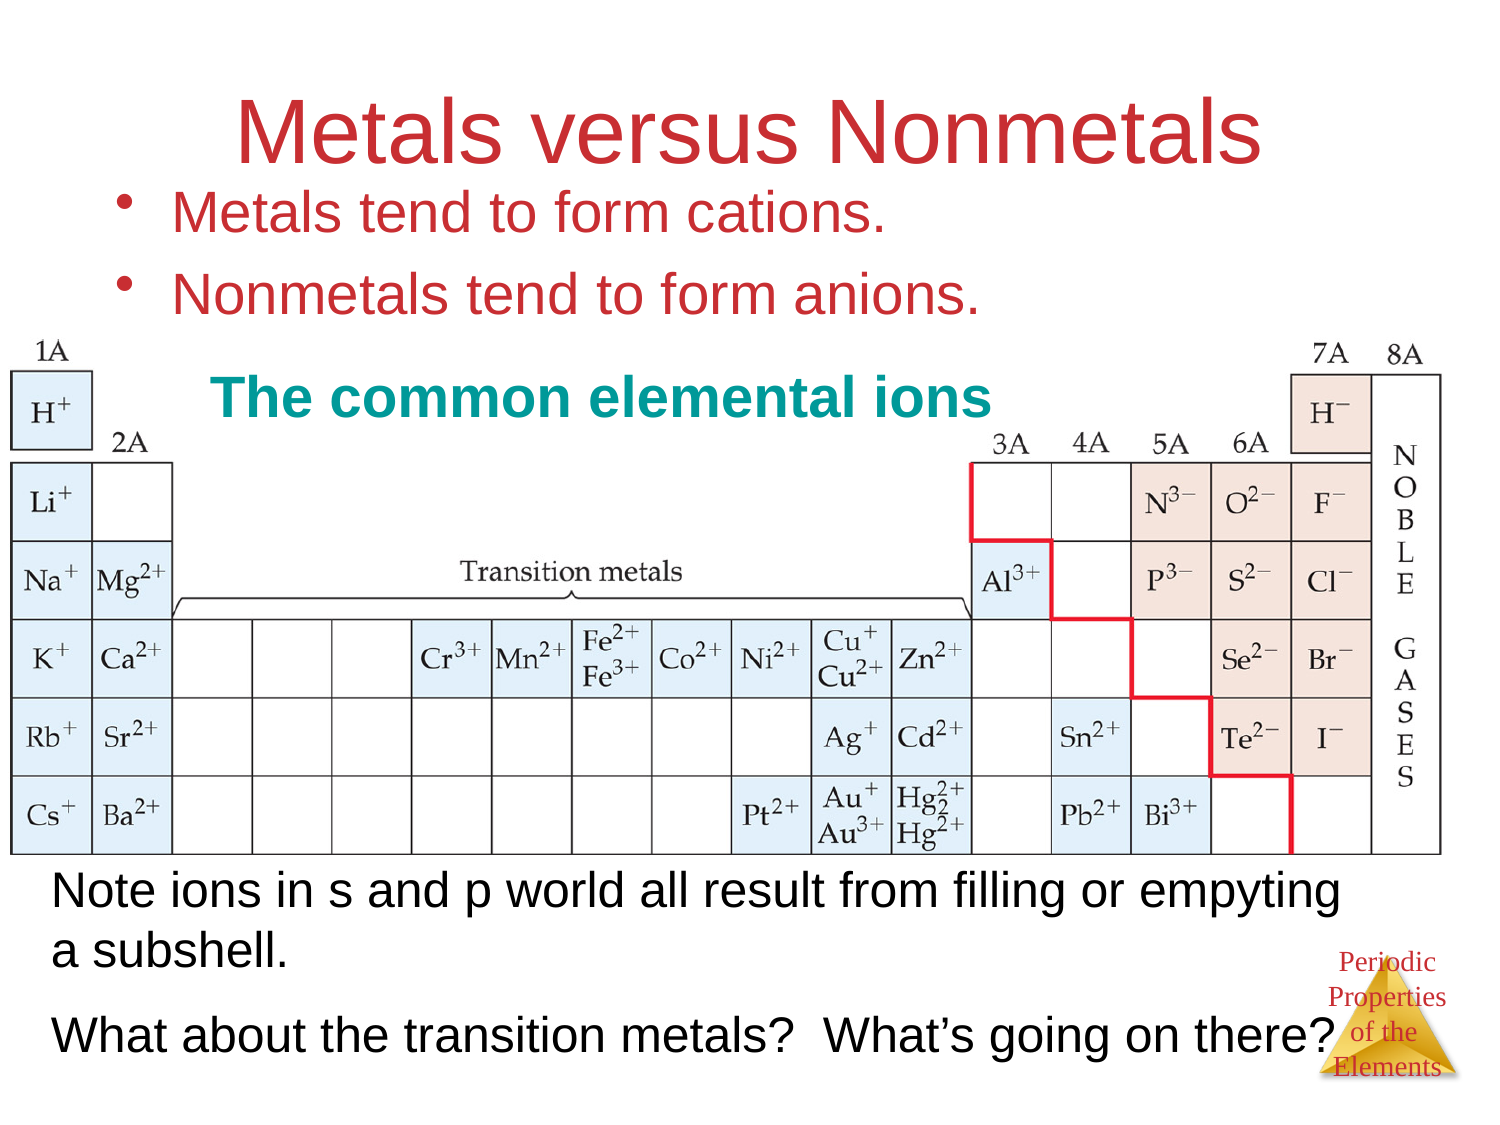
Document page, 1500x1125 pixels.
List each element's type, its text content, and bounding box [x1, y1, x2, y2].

text_box Note ions in s and p world all result from filling or empyting a subshell. What about the transition metals? What’s going on there? [36, 863, 1398, 1070]
list Metals tend to form cations. Nonmetals tend to form anions. [99, 166, 1376, 327]
picture [1275, 899, 1500, 1125]
title Metals versus Nonmetals [0, 33, 1500, 222]
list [0, 328, 1452, 856]
